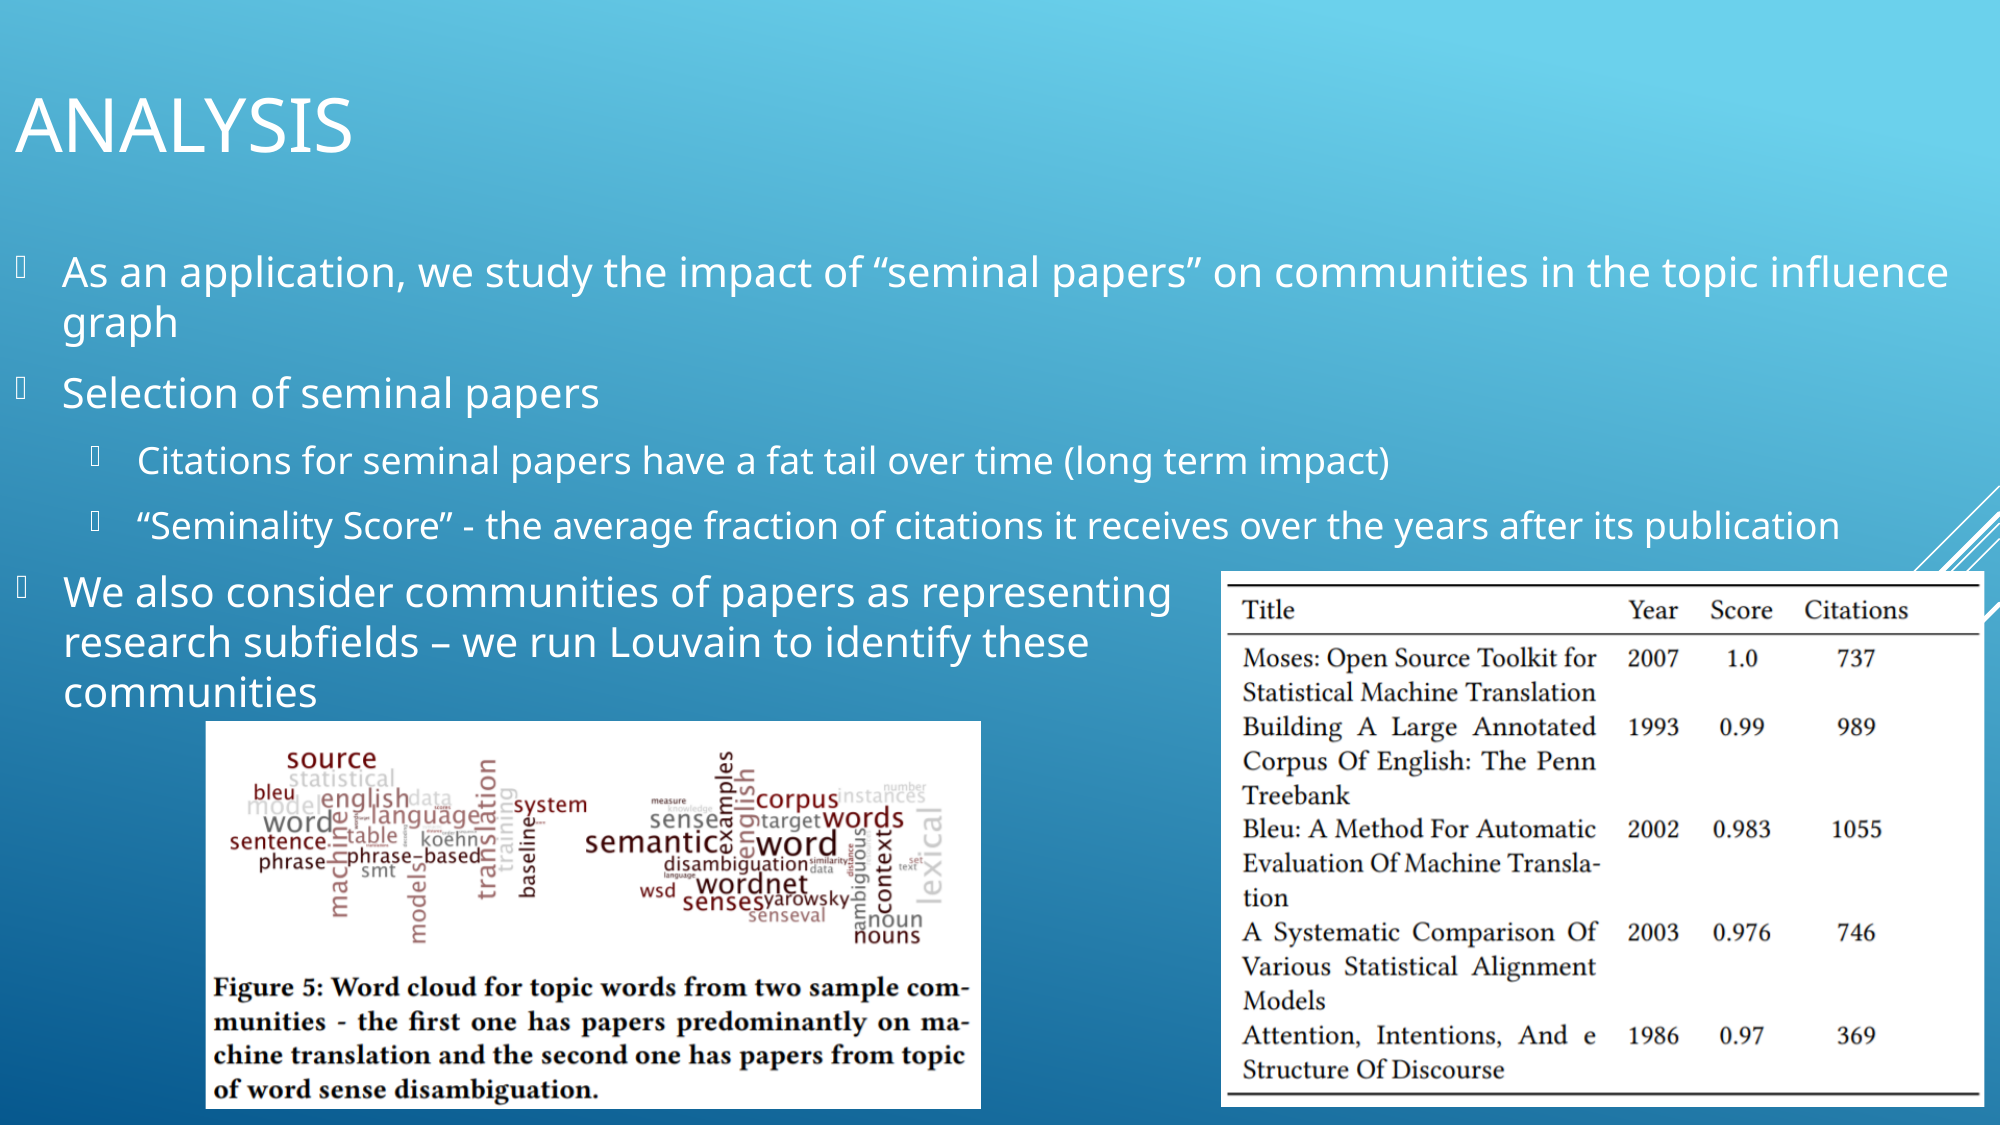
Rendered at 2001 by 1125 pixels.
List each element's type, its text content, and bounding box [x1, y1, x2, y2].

text_box We also consider communities of papers as representing research subfields – we run Louvain to identify these communities [1, 557, 1211, 929]
title Analysis [0, 7, 2000, 238]
picture [205, 721, 982, 1109]
picture [1220, 571, 1985, 1108]
list As an application, we study the impact of “seminal papers” on communities in the topic influence graph Selection of seminal papers Citations for seminal papers have a fat tail over time (long term impact) “Seminality Score” - the average fraction of citations it receives over the years after its publication [0, 238, 2000, 609]
